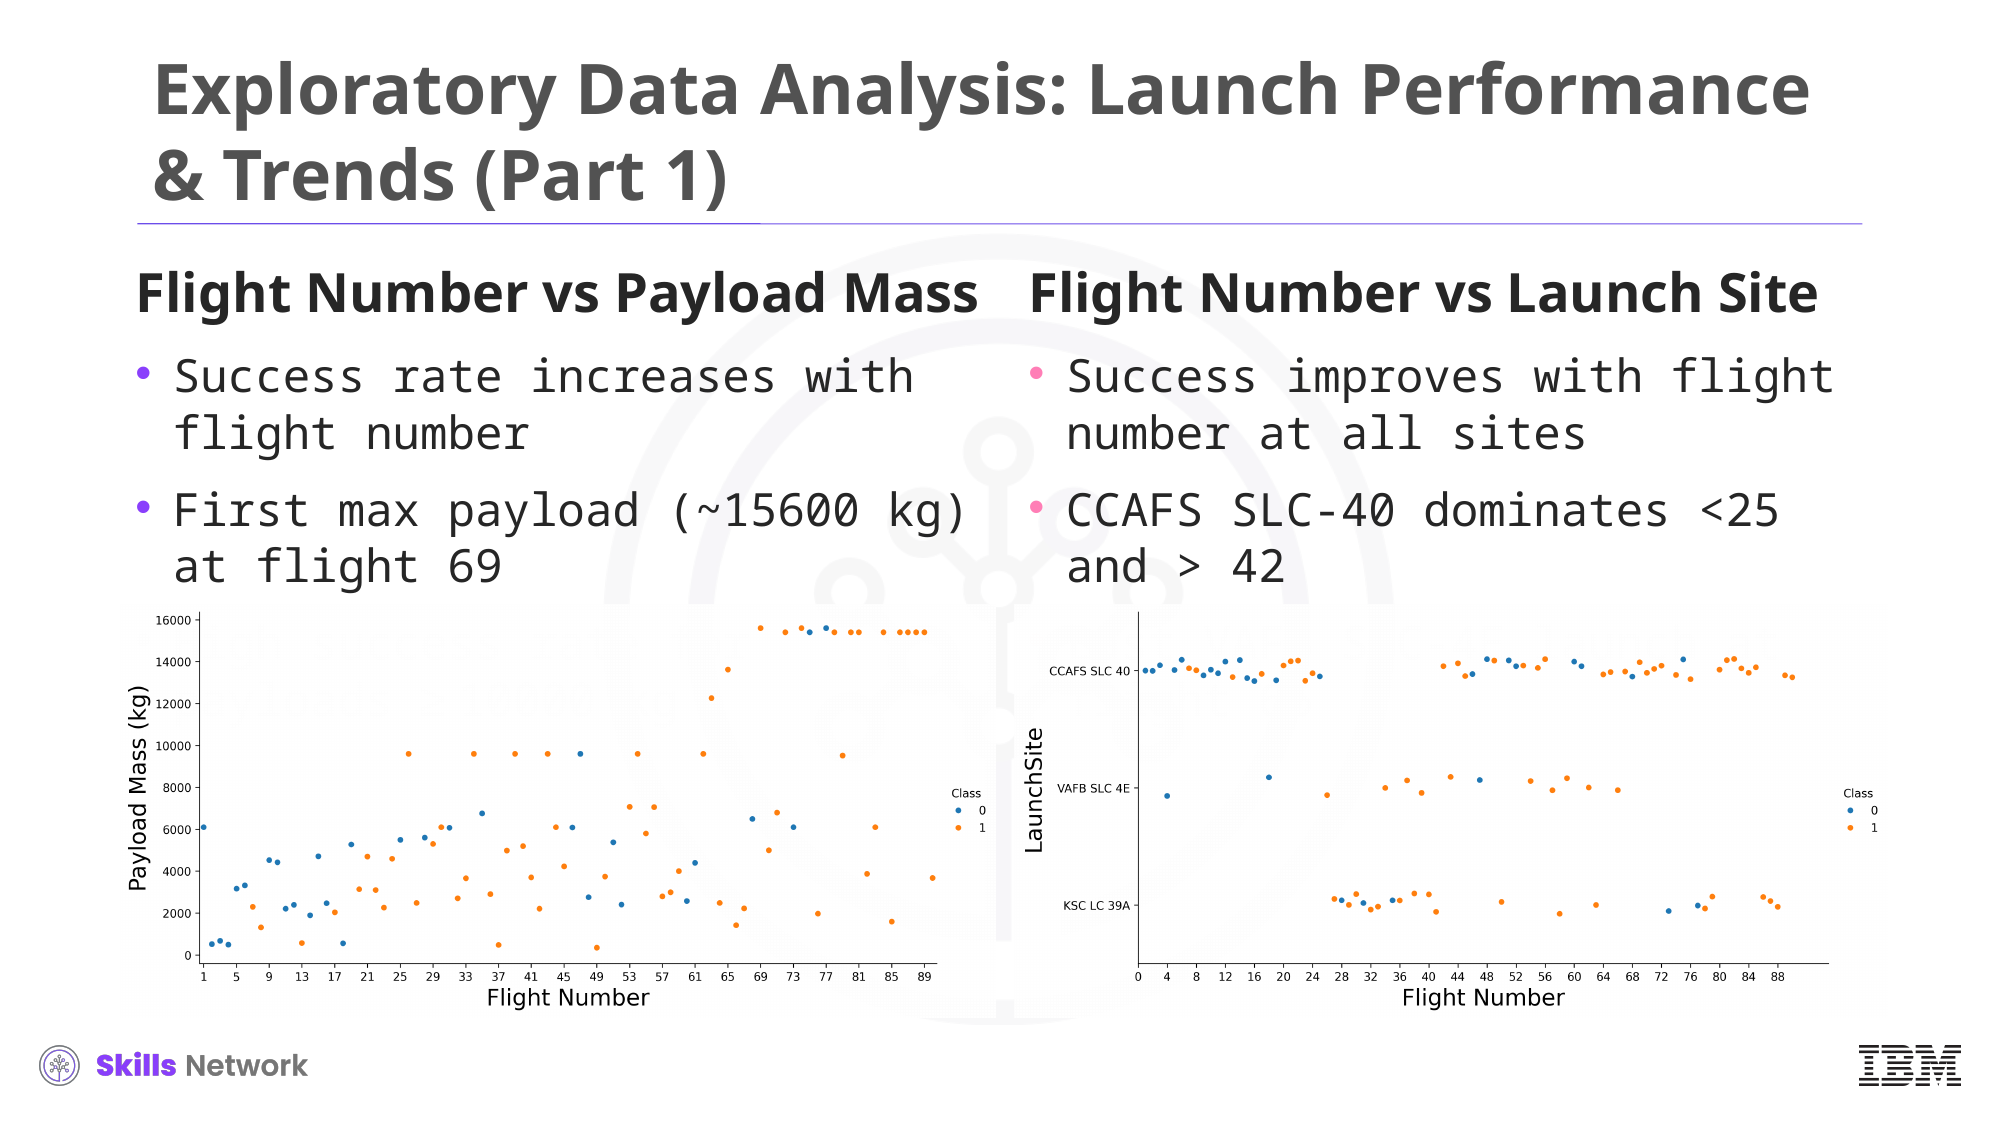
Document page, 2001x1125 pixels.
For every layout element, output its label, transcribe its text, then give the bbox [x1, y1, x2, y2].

picture [120, 604, 996, 1019]
text_box Success improves with flight number at all sites CCAFS SLC-40 dominates <25 and > 42 Last VAFB SLC-4E launch at flight 66 [1013, 340, 1860, 902]
list Flight Number vs Launch Site [1013, 251, 1888, 335]
picture [1014, 604, 1888, 1019]
text_box Success rate increases with flight number First max payload (~15600 kg) at flight 69 High success rate for payloads ≥ 10000 kg [120, 340, 995, 604]
picture [39, 1045, 308, 1086]
picture [1859, 1045, 1961, 1086]
title Exploratory Data Analysis: Launch Performance & Trends (Part 1) [137, 38, 1860, 226]
list Flight Number vs Payload Mass [120, 251, 995, 335]
